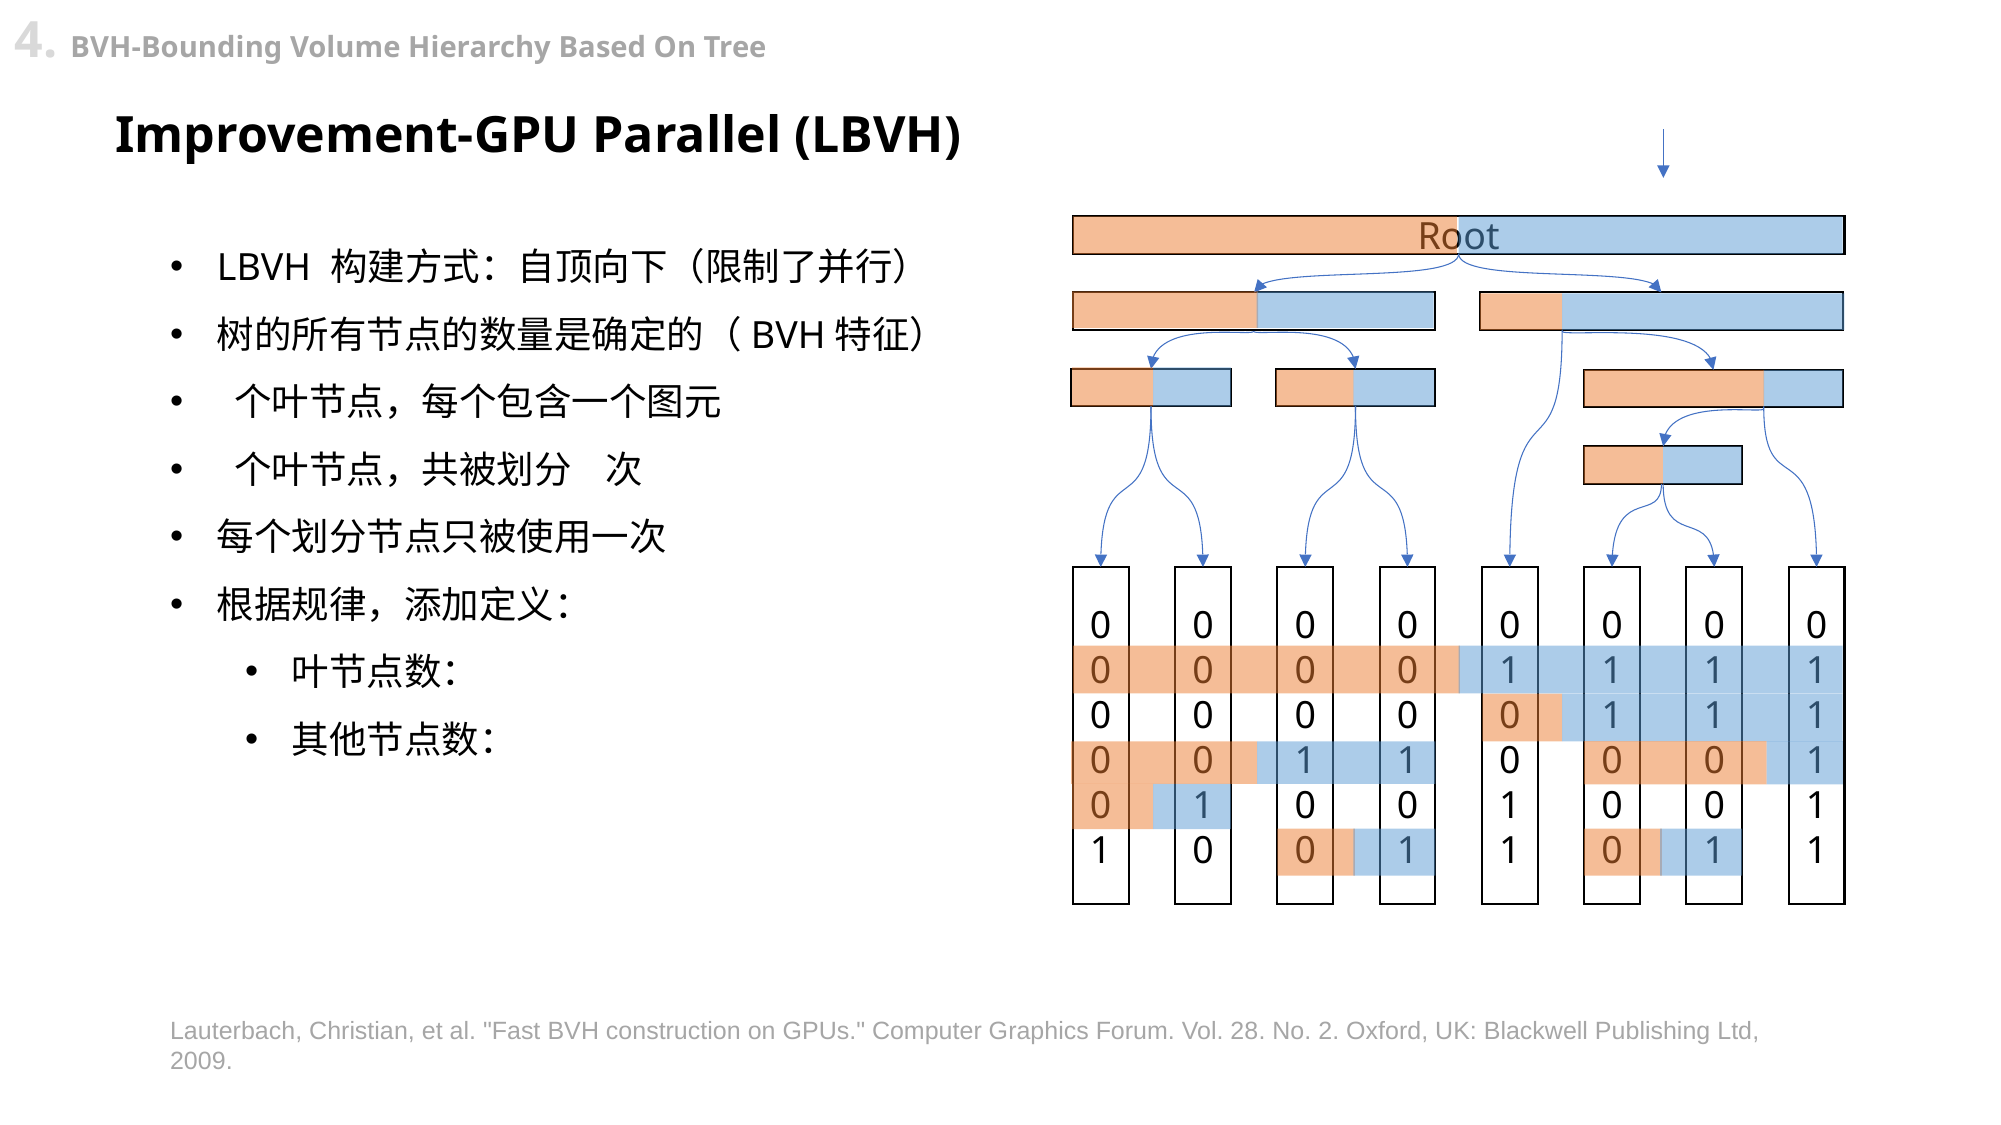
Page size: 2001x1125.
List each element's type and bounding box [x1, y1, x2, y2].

text_box [0, 0, 1900, 551]
text_box [1071, 566, 1846, 905]
text_box [155, 1006, 1845, 1082]
